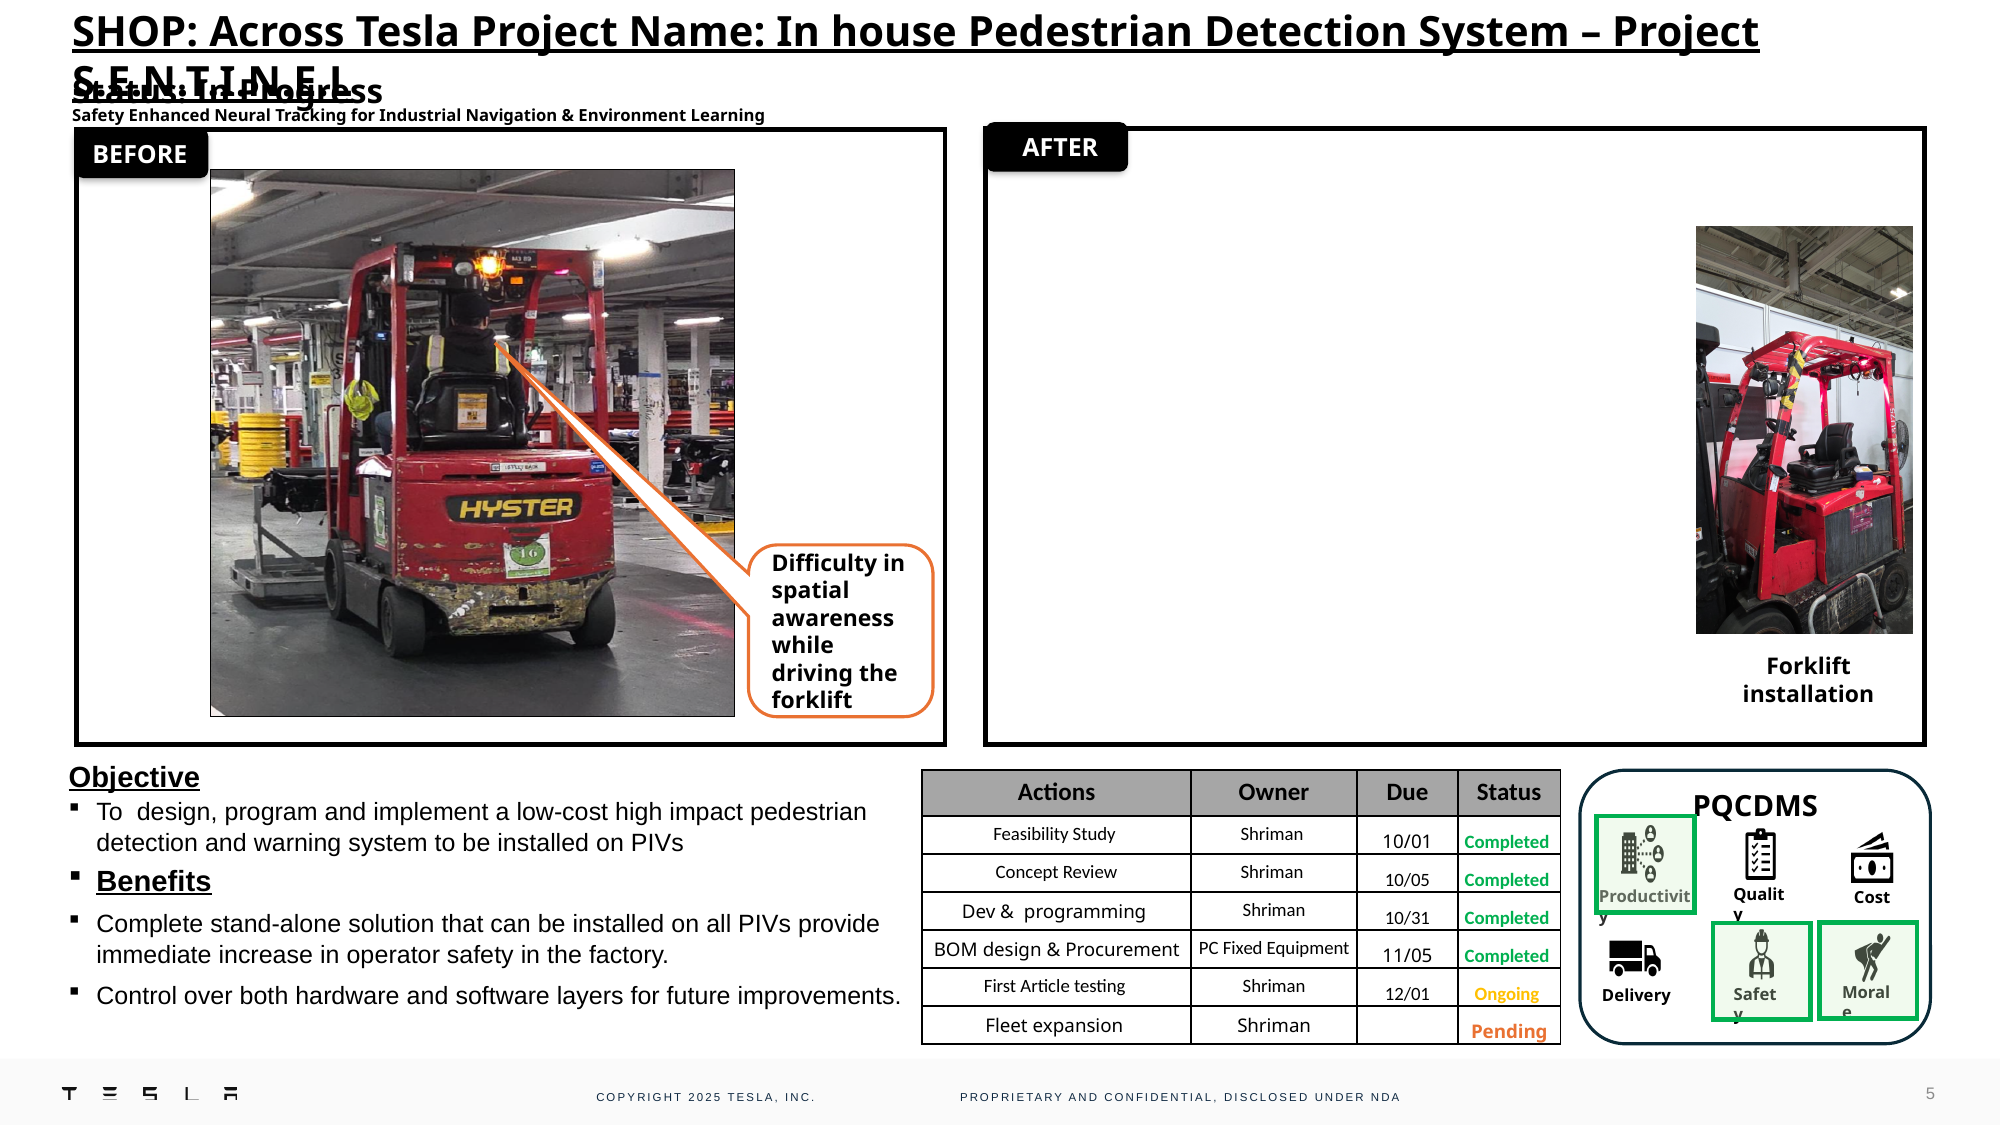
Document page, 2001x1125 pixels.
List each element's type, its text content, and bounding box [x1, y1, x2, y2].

table_cell Shriman [1192, 893, 1356, 929]
table_cell [1358, 1007, 1457, 1043]
table_cell Feasibility Study [923, 817, 1190, 853]
table_cell Shriman [1192, 1007, 1356, 1043]
table_cell Completed [1459, 893, 1560, 929]
picture [209, 169, 735, 718]
table_cell Completed [1459, 855, 1560, 891]
text_box [985, 128, 1926, 746]
text_box [76, 129, 946, 746]
text_box AFTER [985, 122, 1129, 172]
table_cell Shriman [1192, 817, 1356, 853]
table_cell Completed [1459, 817, 1560, 853]
table_cell Shriman [1192, 855, 1356, 891]
table_cell 11/05 [1358, 931, 1457, 967]
text_box SHOP: Across Tesla Project Name: In house Pedestrian Detection System – Project S.E.N.T.I.N.E.L Safety Enhanced Neural Tracking for Industrial Navigation & Environment Learning [57, 0, 1963, 132]
table_cell Ongoing [1459, 969, 1560, 1005]
table_header Actions [923, 771, 1190, 815]
text_box Difficulty in spatial awareness while driving the forklift [735, 543, 935, 719]
table_cell Fleet expansion [923, 1007, 1190, 1043]
table_cell Shriman [1192, 969, 1356, 1005]
text_box Objective To design, program and implement a low-cost high impact pedestrian detection and warning system to be installed on PIVs Benefits Complete stand-alone solution that can be installed on all PIVs provide immediate increase in operator safety in the factory. Control over both hardware and software layers for future improvements. [53, 755, 923, 1017]
table_cell BOM design & Procurement [923, 931, 1190, 967]
table_cell Concept Review [923, 855, 1190, 891]
table_cell First Article testing [923, 969, 1190, 1005]
table_cell Completed [1459, 931, 1560, 967]
table_cell Pending [1459, 1007, 1560, 1043]
table_cell 10/31 [1358, 893, 1457, 929]
table_cell Dev & programming [923, 893, 1190, 929]
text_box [1579, 769, 1931, 1045]
text_box BEFORE [75, 128, 209, 179]
table_cell PC Fixed Equipment [1192, 931, 1356, 967]
table_cell 12/01 [1358, 969, 1457, 1005]
table_cell 10/01 [1358, 817, 1457, 853]
table_cell 10/05 [1358, 855, 1457, 891]
table_header Owner [1192, 771, 1356, 815]
picture [1696, 226, 1913, 634]
text_box Forklift installation [1700, 644, 1917, 714]
table_header Due [1358, 771, 1457, 815]
text_box Status: In Progress [57, 63, 416, 118]
table_header Status [1459, 771, 1560, 815]
